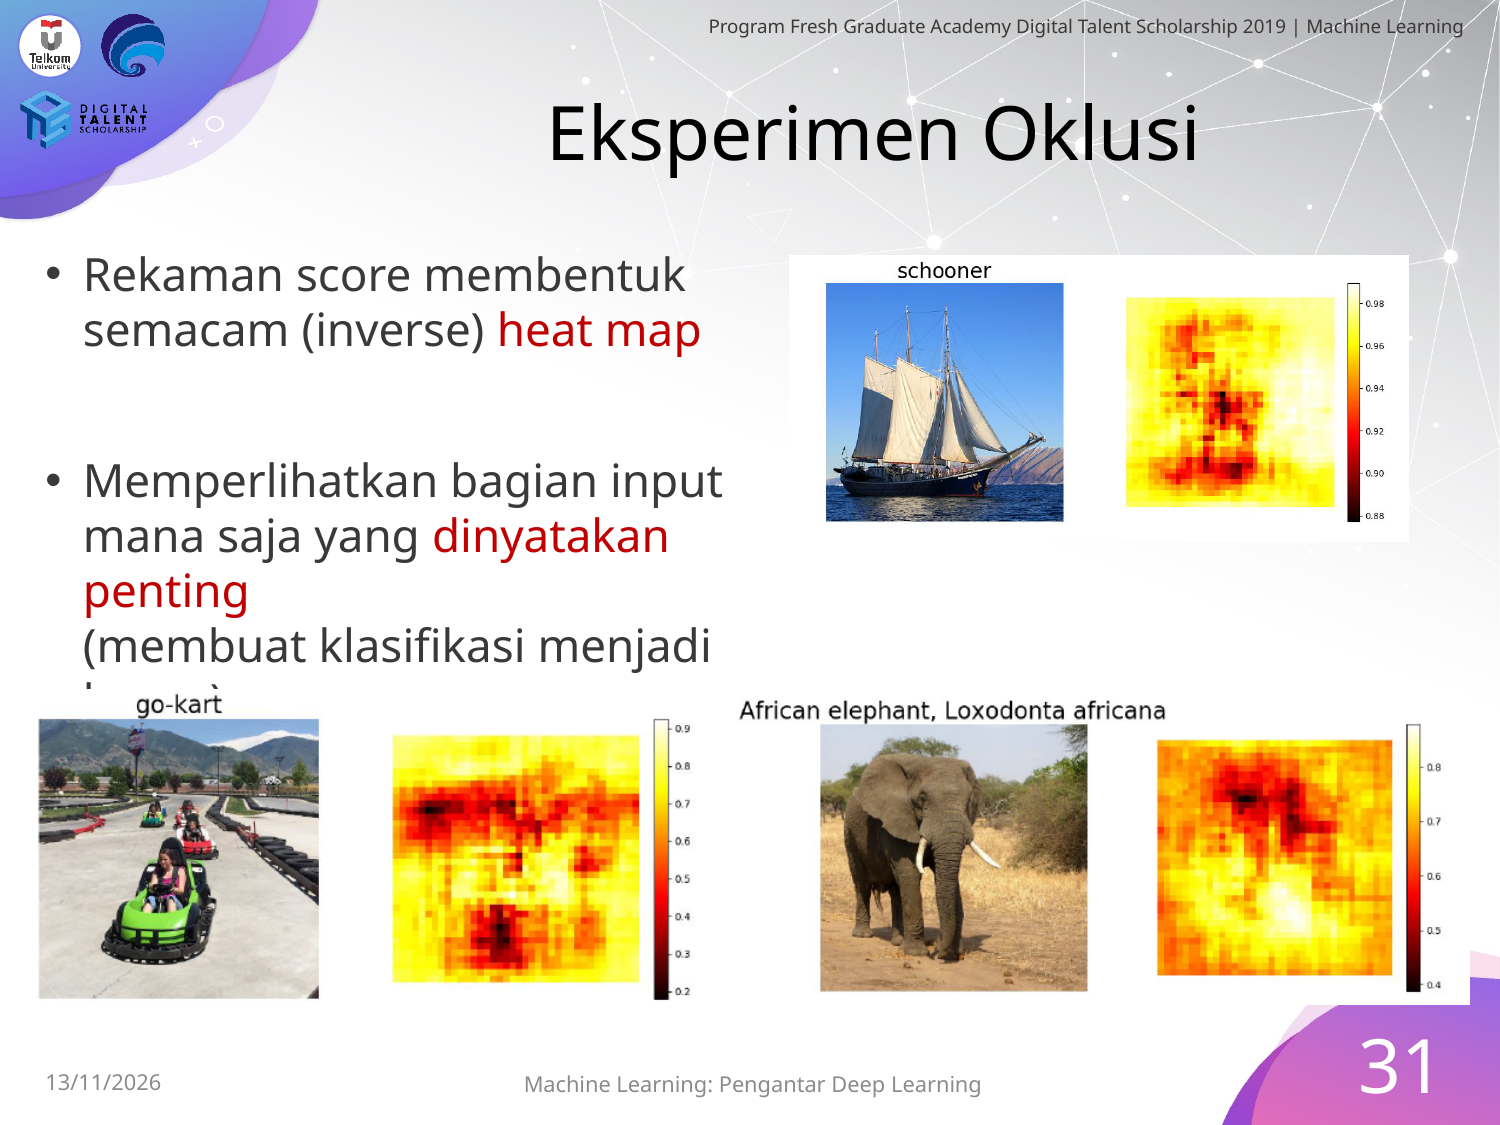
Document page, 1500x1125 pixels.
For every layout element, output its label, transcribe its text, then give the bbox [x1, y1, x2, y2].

slide_number 31 [1327, 1025, 1477, 1115]
list Rekaman score membentuk semacam (inverse) heat map Memperlihatkan bagian input mana saja yang dinyatakan penting (membuat klasifikasi menjadi benar) [30, 238, 790, 1014]
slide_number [30, 1053, 272, 1114]
footer Machine Learning: Pengantar Deep Learning [386, 1053, 1121, 1114]
title Eksperimen Oklusi [271, 66, 1477, 207]
picture [0, 0, 1500, 1125]
